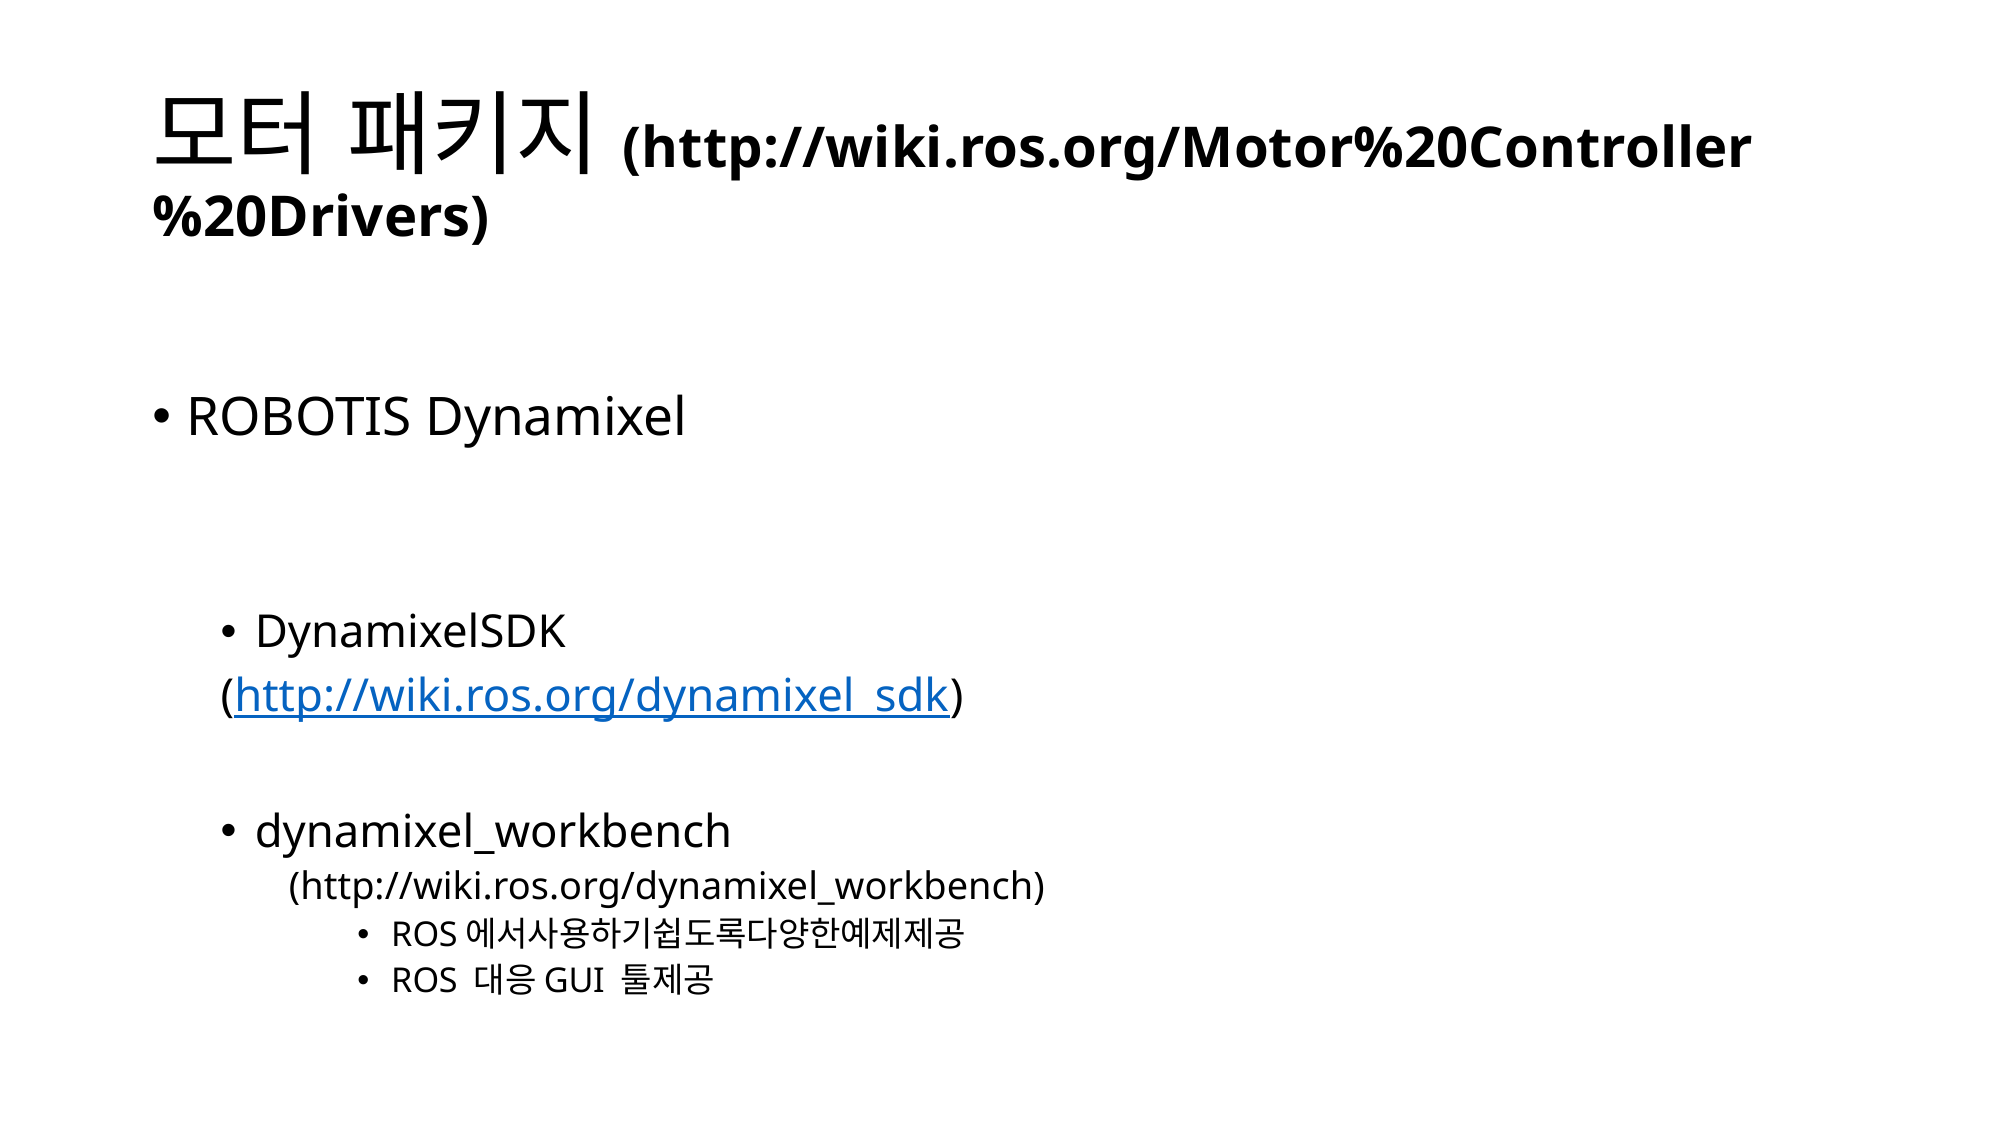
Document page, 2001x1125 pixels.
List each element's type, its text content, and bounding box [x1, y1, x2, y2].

title 모터 패키지(http://wiki.ros.org/Motor%20Controller%20Drivers) [137, 59, 1863, 278]
list ROBOTIS Dynamixel DynamixelSDK (http://wiki.ros.org/dynamixel_sdk) dynamixel_workbench (http://wiki.ros.org/dynamixel_workbench) ROS에서사용하기쉽도록다양한예제제공 ROS 대응GUI 툴제공 [137, 299, 1863, 1014]
